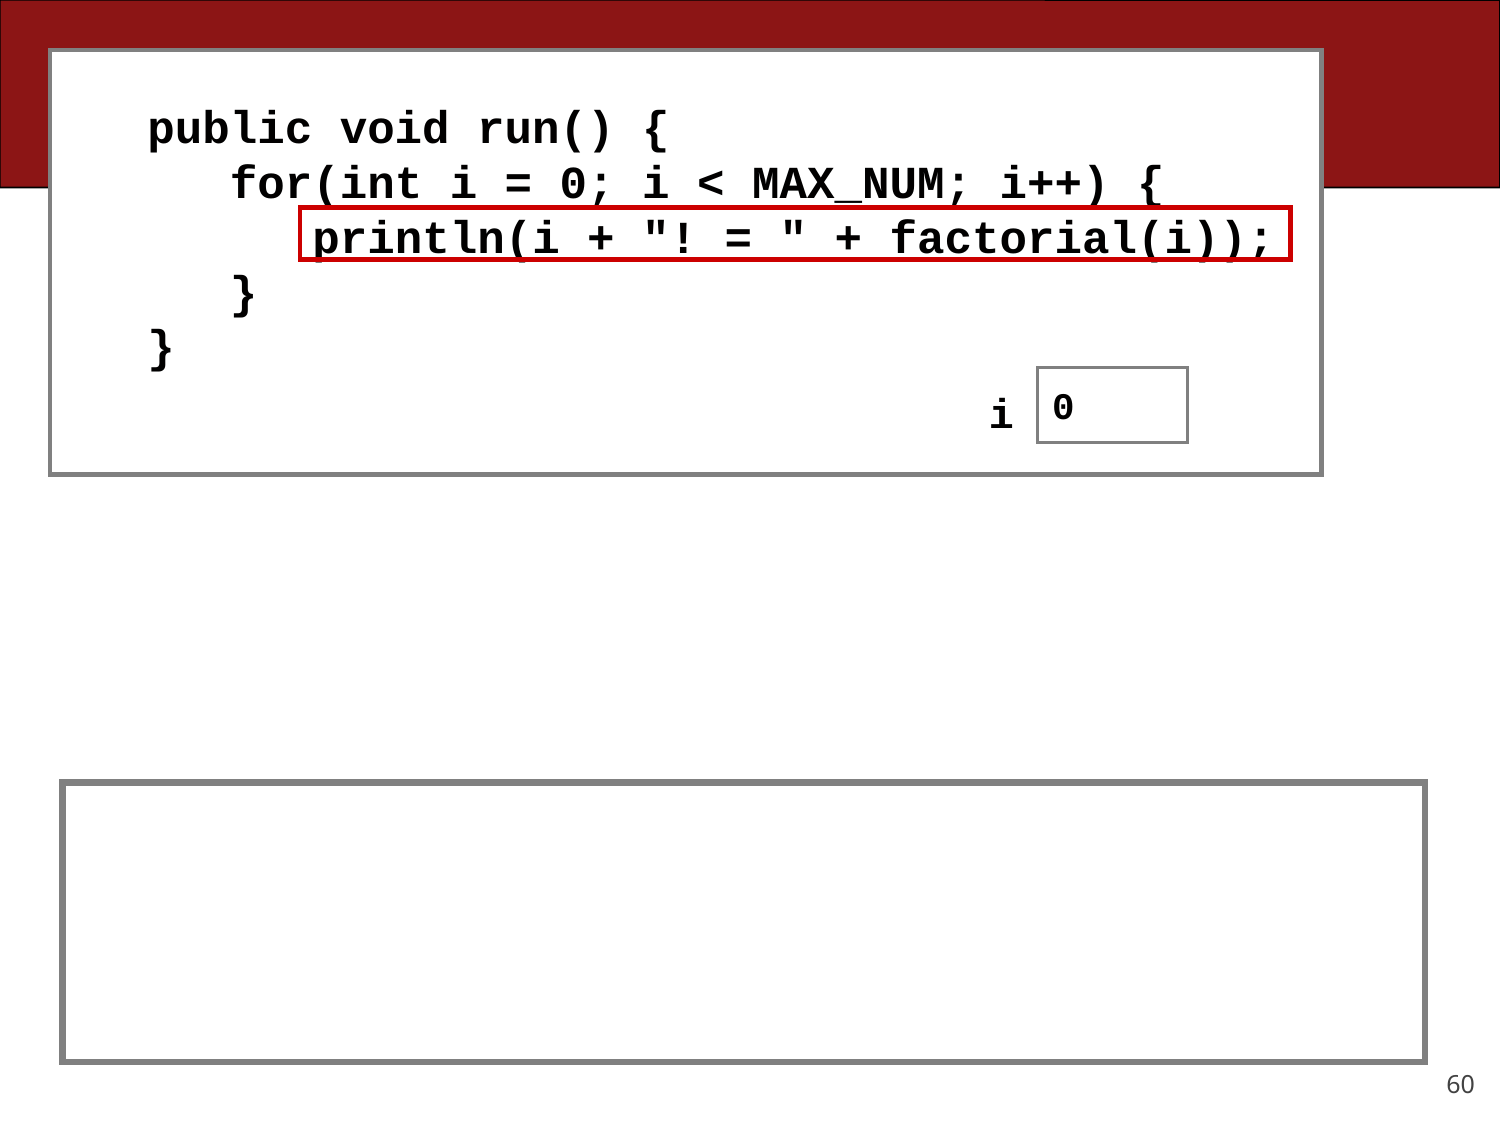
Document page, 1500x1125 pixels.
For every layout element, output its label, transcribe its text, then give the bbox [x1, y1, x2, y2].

text_box i [974, 379, 1050, 445]
text_box 0 [1037, 367, 1188, 443]
text_box [62, 782, 1425, 1063]
text_box [299, 207, 1291, 260]
text_box public void run() { for(int i = 0; i < MAX_NUM; i++) { println(i + "! = " + factorial(i)); } } [49, 49, 1322, 475]
